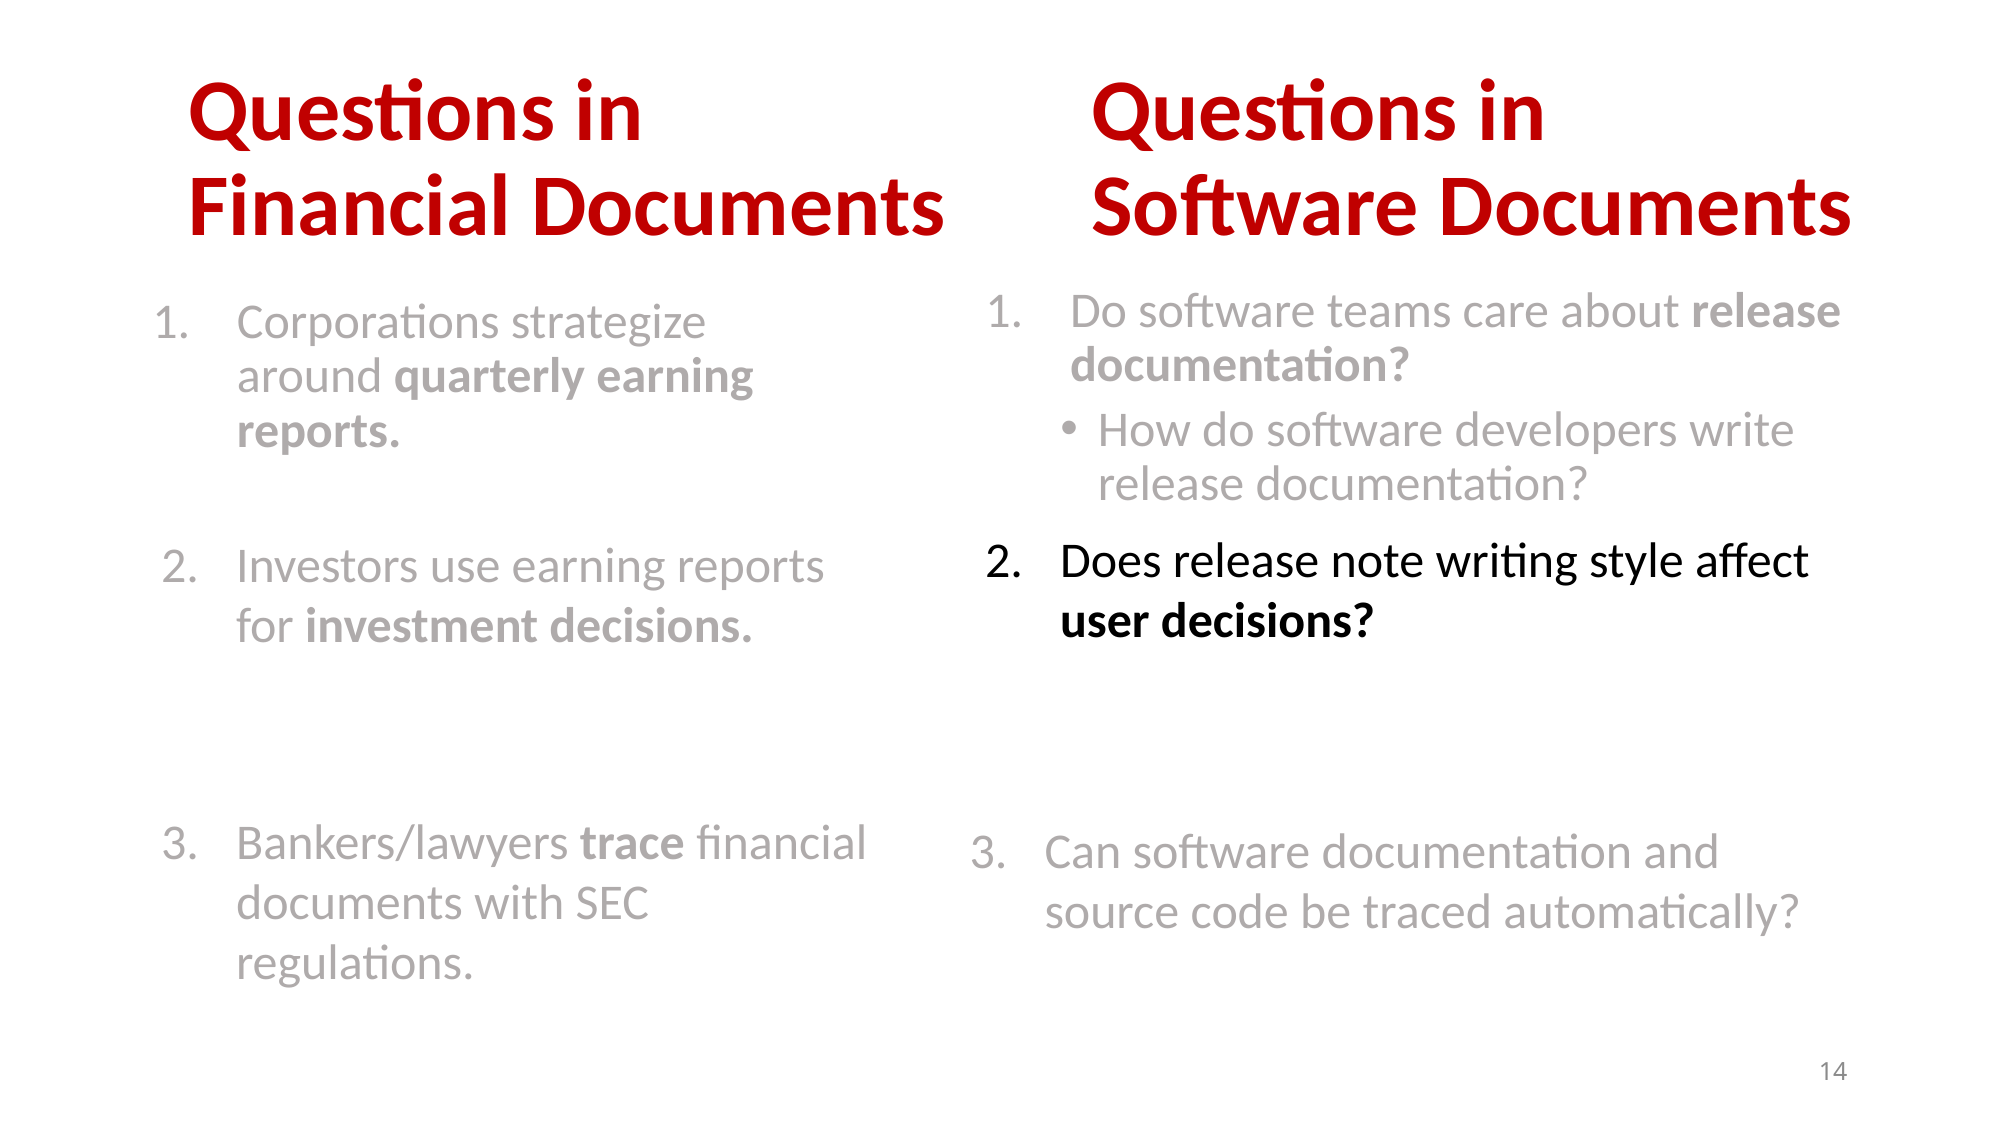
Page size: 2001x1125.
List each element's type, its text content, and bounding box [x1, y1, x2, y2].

text_box Does release note writing style affect user decisions? [970, 519, 1886, 655]
text_box Questions in Financial Documents [173, 50, 971, 268]
text_box Bankers/lawyers trace financial documents with SEC regulations. [146, 802, 895, 997]
text_box Can software documentation and source code be traced automatically? [954, 750, 1871, 946]
slide_number 14 [1412, 1042, 1863, 1103]
text_box [698, 65, 2000, 283]
text_box Investors use earning reports for investment decisions. [146, 524, 860, 660]
text_box Corporations strategize around quarterly earning reports. [137, 288, 822, 538]
text_box Do software teams care about release documentation? How do software developers write release documentation? [970, 283, 1939, 526]
text_box Questions in Software Documents [1076, 50, 1874, 268]
